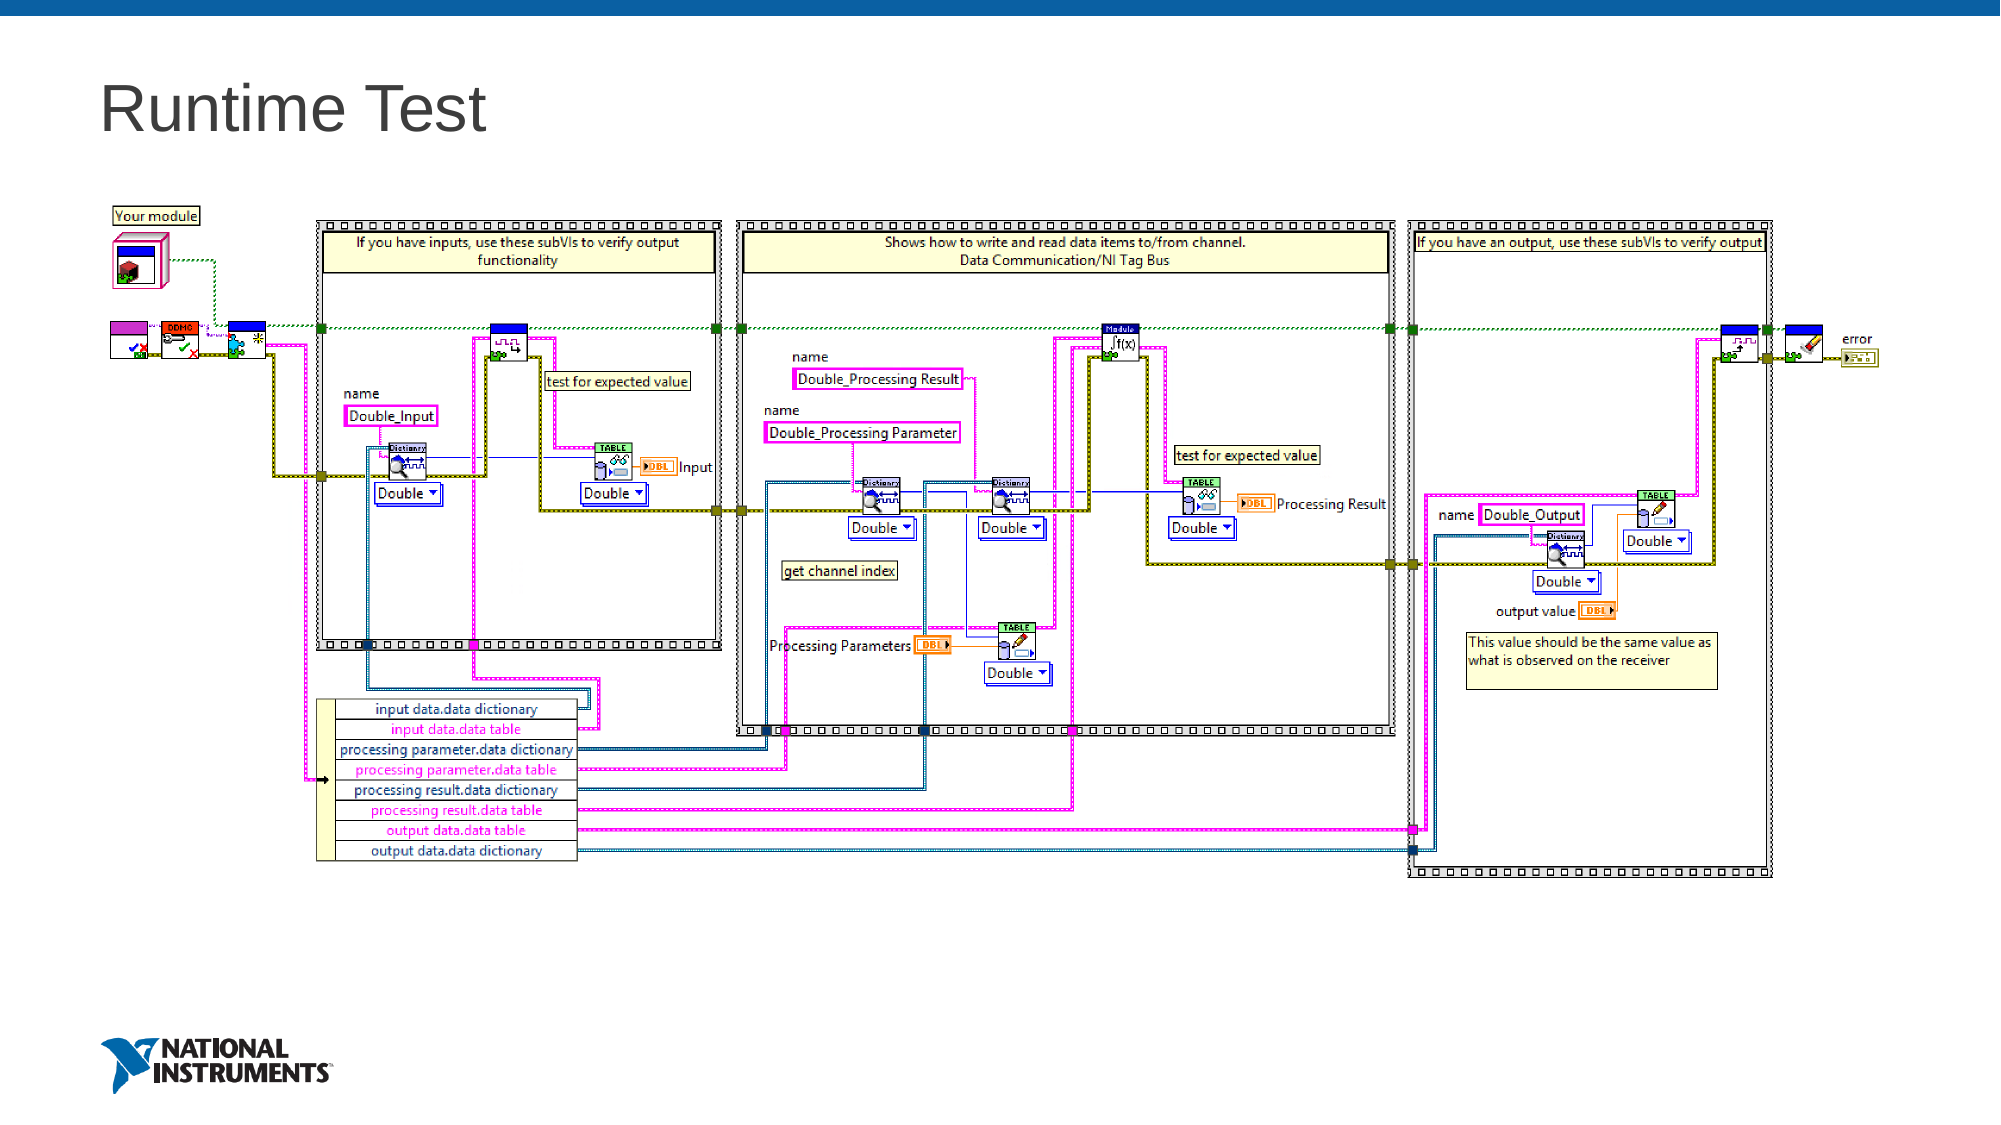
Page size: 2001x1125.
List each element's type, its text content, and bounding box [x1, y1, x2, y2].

title Runtime Test [99, 60, 1900, 160]
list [99, 194, 1900, 929]
